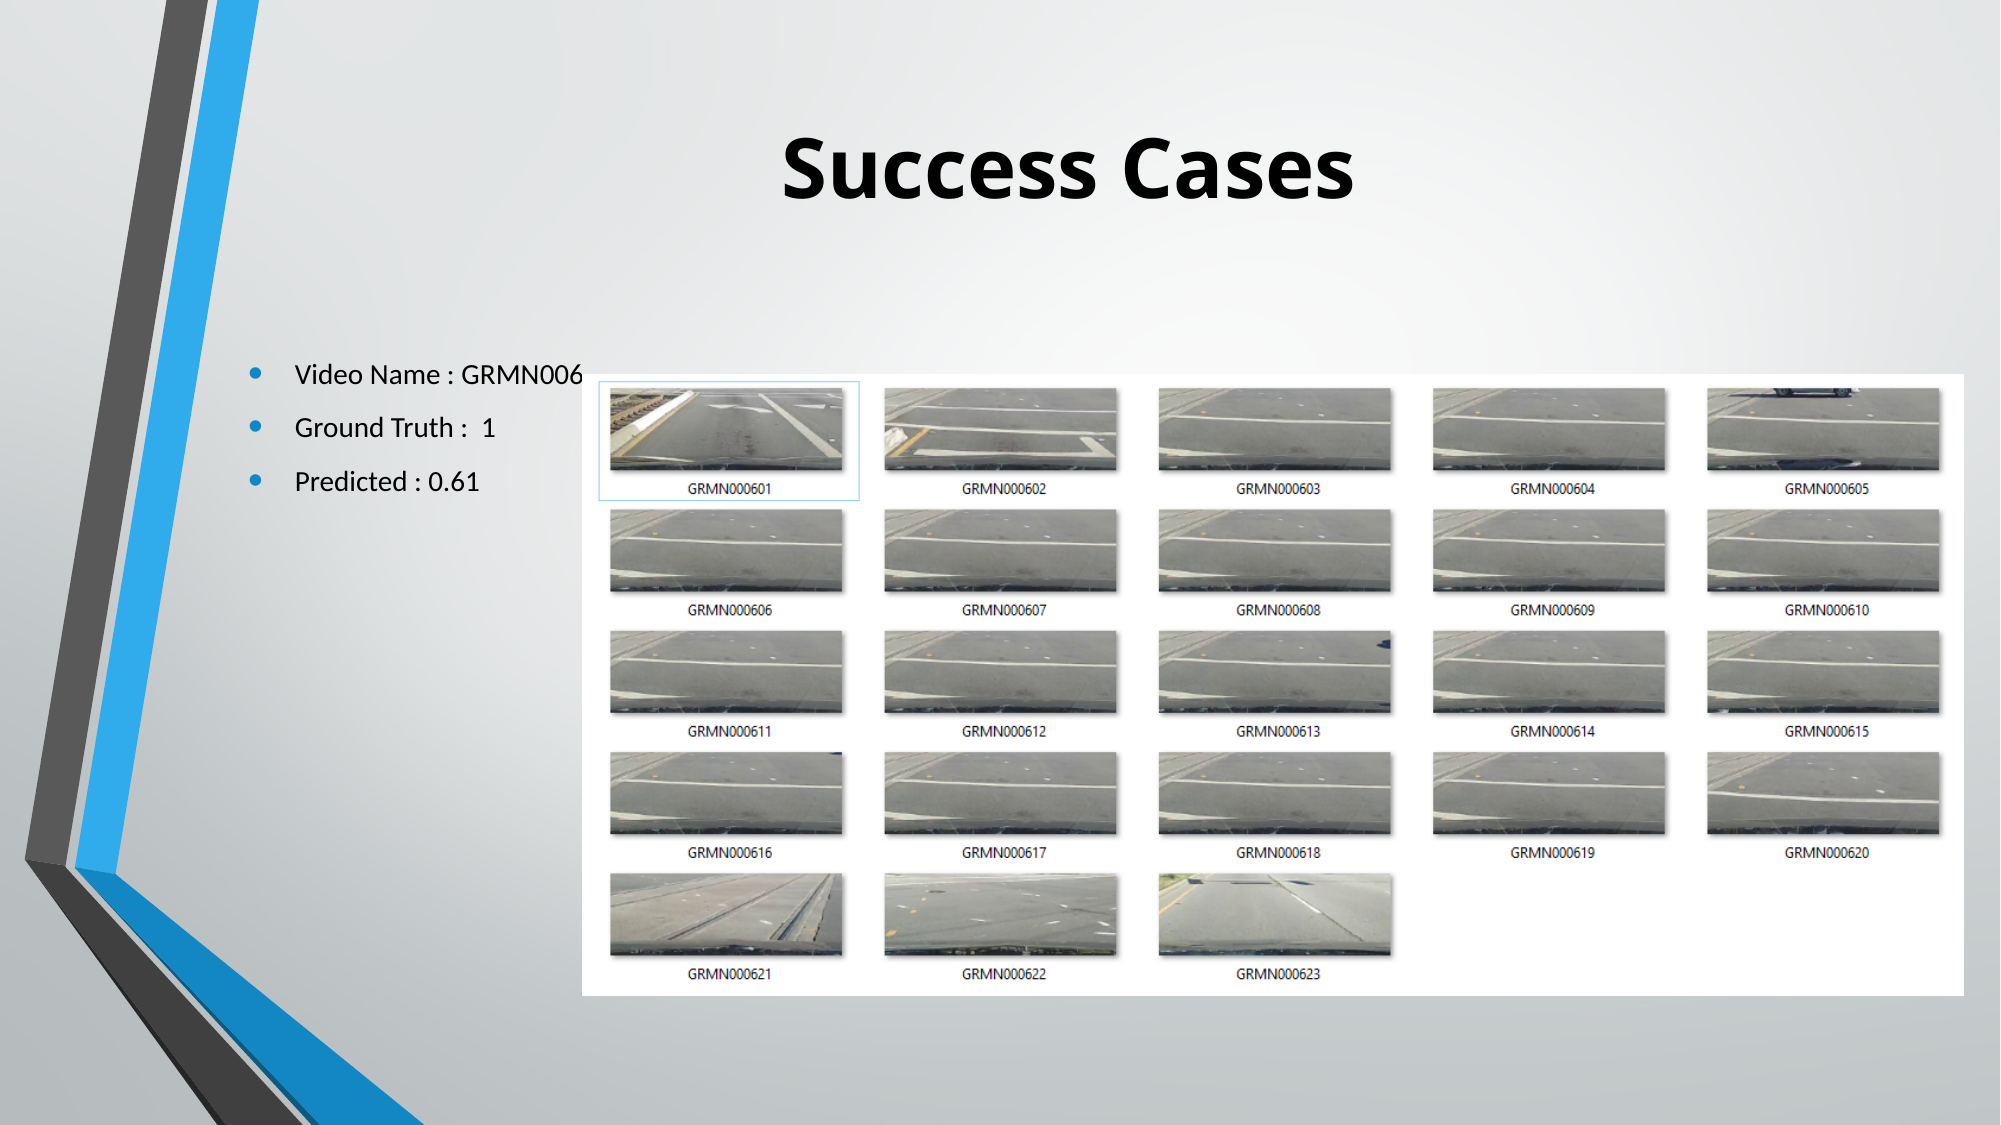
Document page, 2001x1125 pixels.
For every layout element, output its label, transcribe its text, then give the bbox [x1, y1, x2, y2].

title Success Cases [490, 72, 1626, 230]
picture [582, 374, 1965, 996]
list Video Name : GRMN006 Ground Truth : 1 Predicted : 0.61 [233, 230, 1808, 996]
